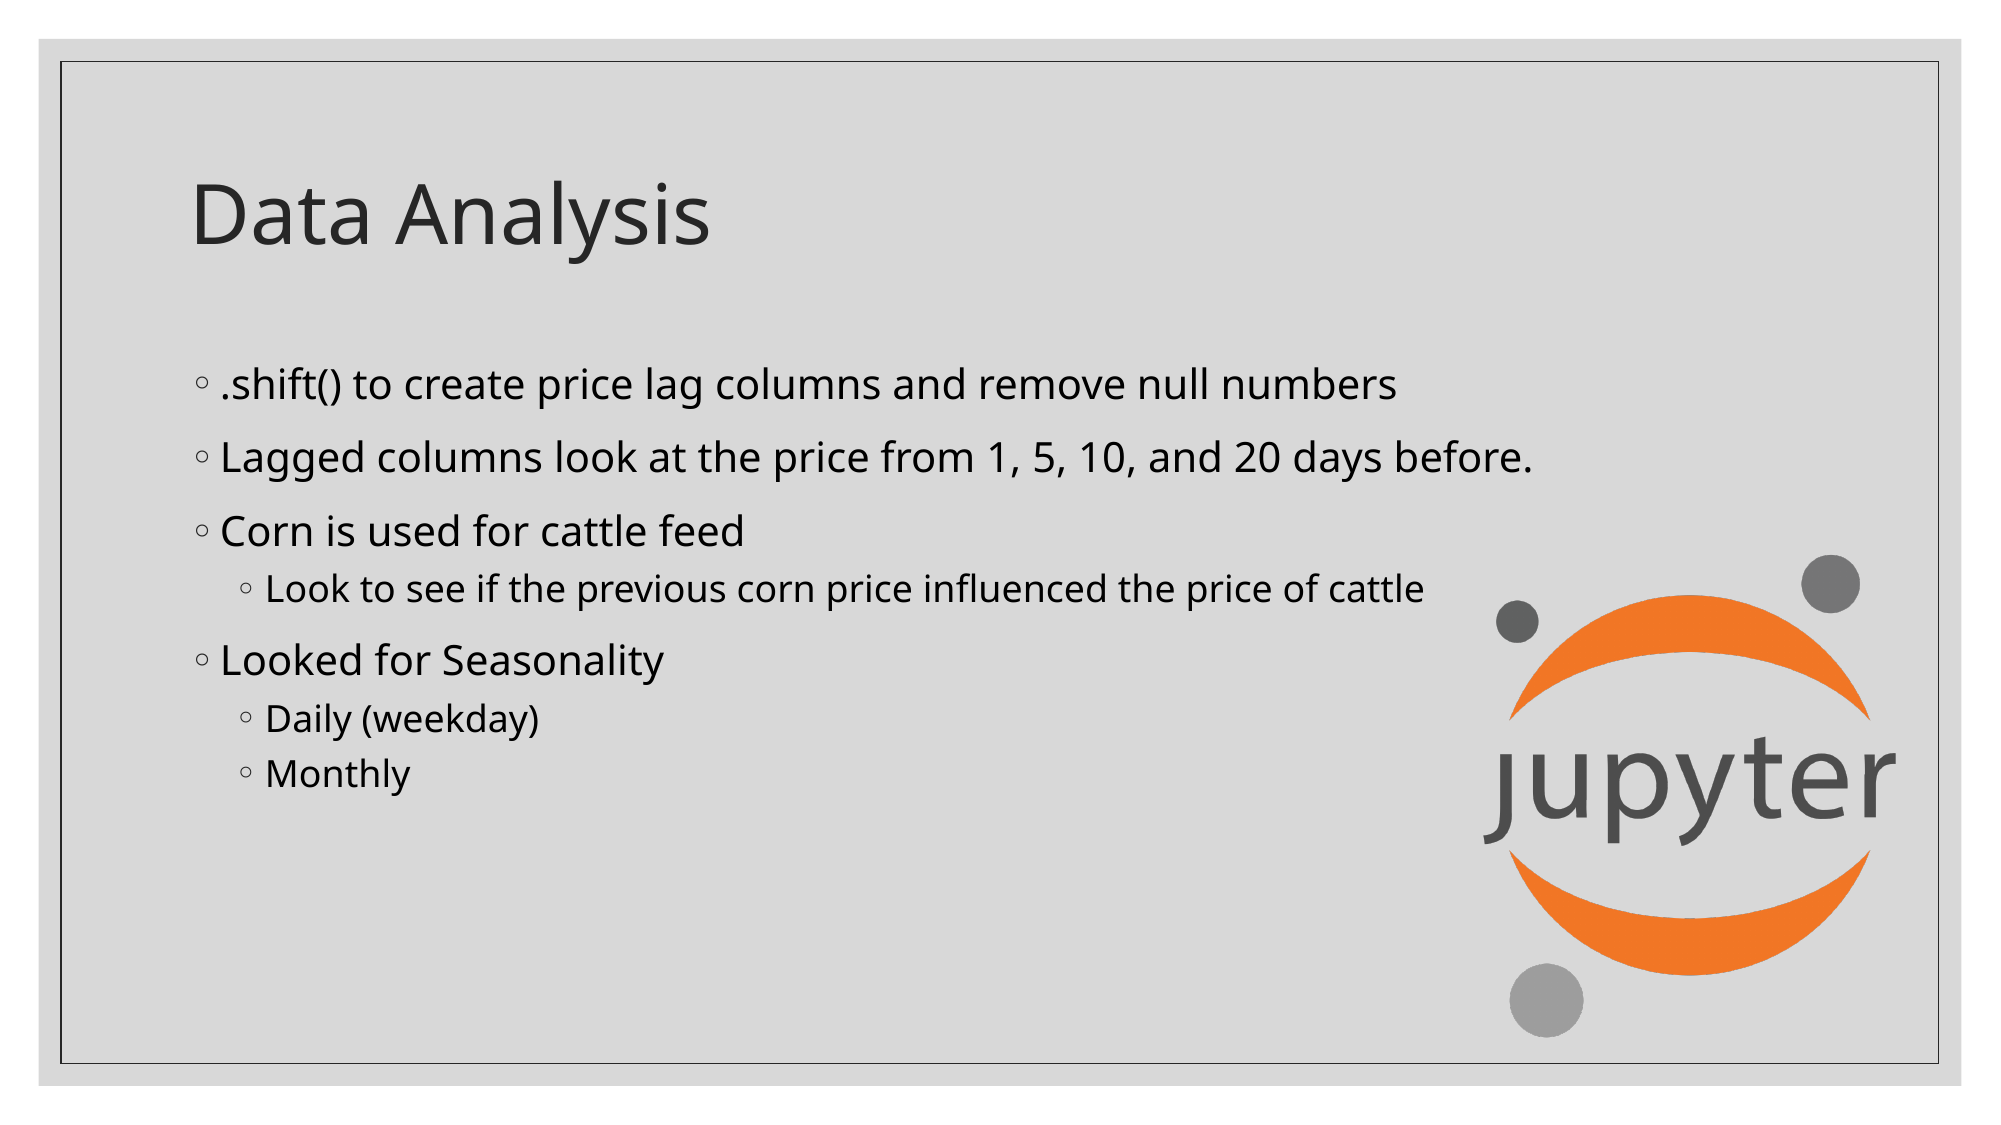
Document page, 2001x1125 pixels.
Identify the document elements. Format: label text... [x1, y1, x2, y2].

title Data Analysis [174, 105, 1825, 331]
picture [1478, 548, 1903, 1040]
list .shift() to create price lag columns and remove null numbers Lagged columns look at the price from 1, 5, 10, and 20 days before. Corn is used for cattle feed Look to see if the previous corn price influenced the price of cattle Looked for Seasonality Daily (weekday) Monthly [174, 345, 1825, 977]
